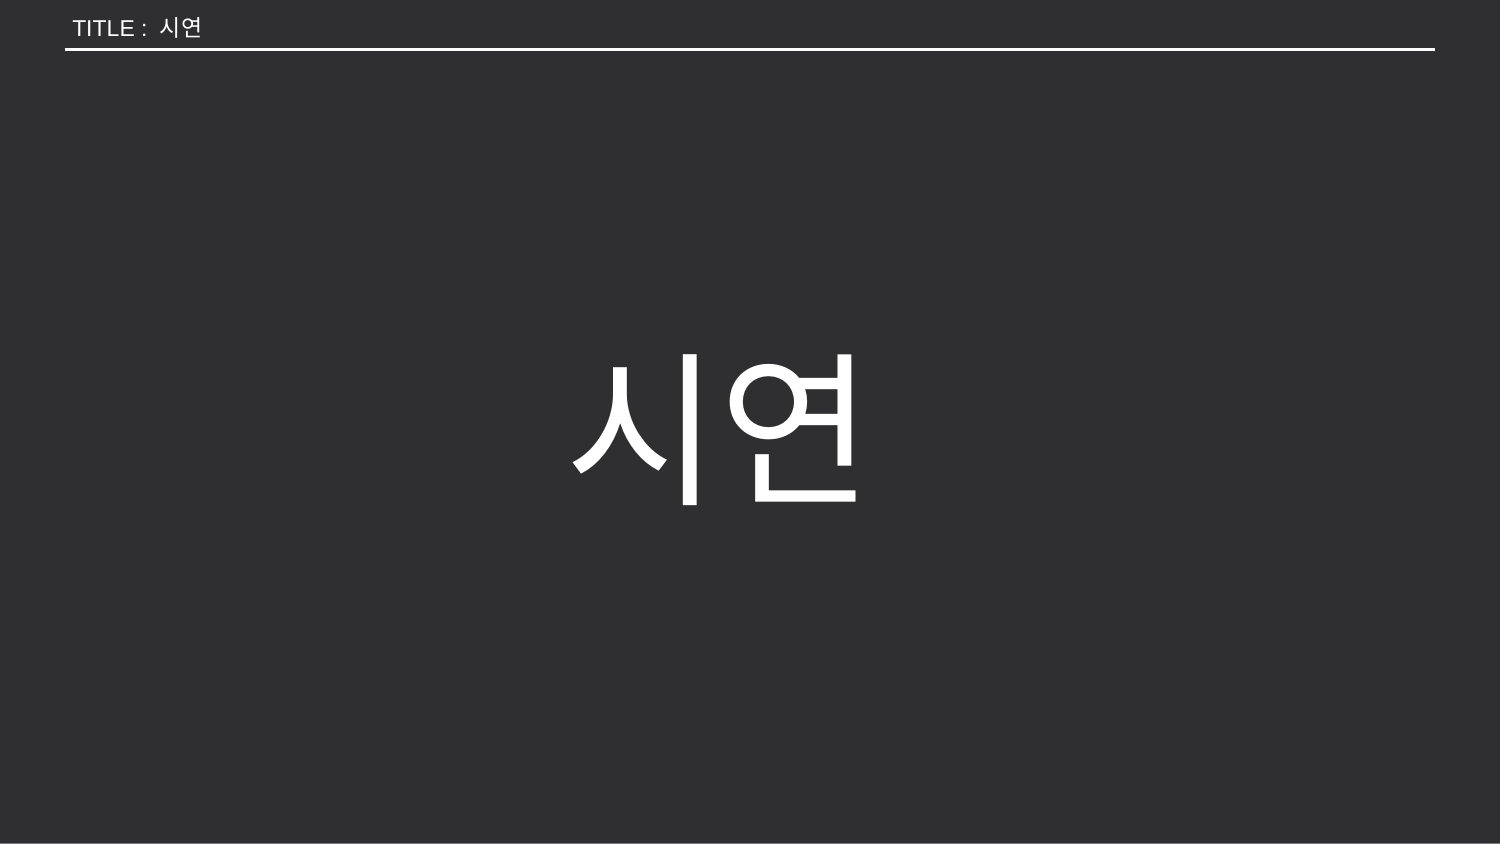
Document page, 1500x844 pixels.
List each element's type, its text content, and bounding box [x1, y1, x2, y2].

text_box 시연 [551, 318, 949, 534]
text_box TITLE : 시연 [57, 4, 1435, 50]
